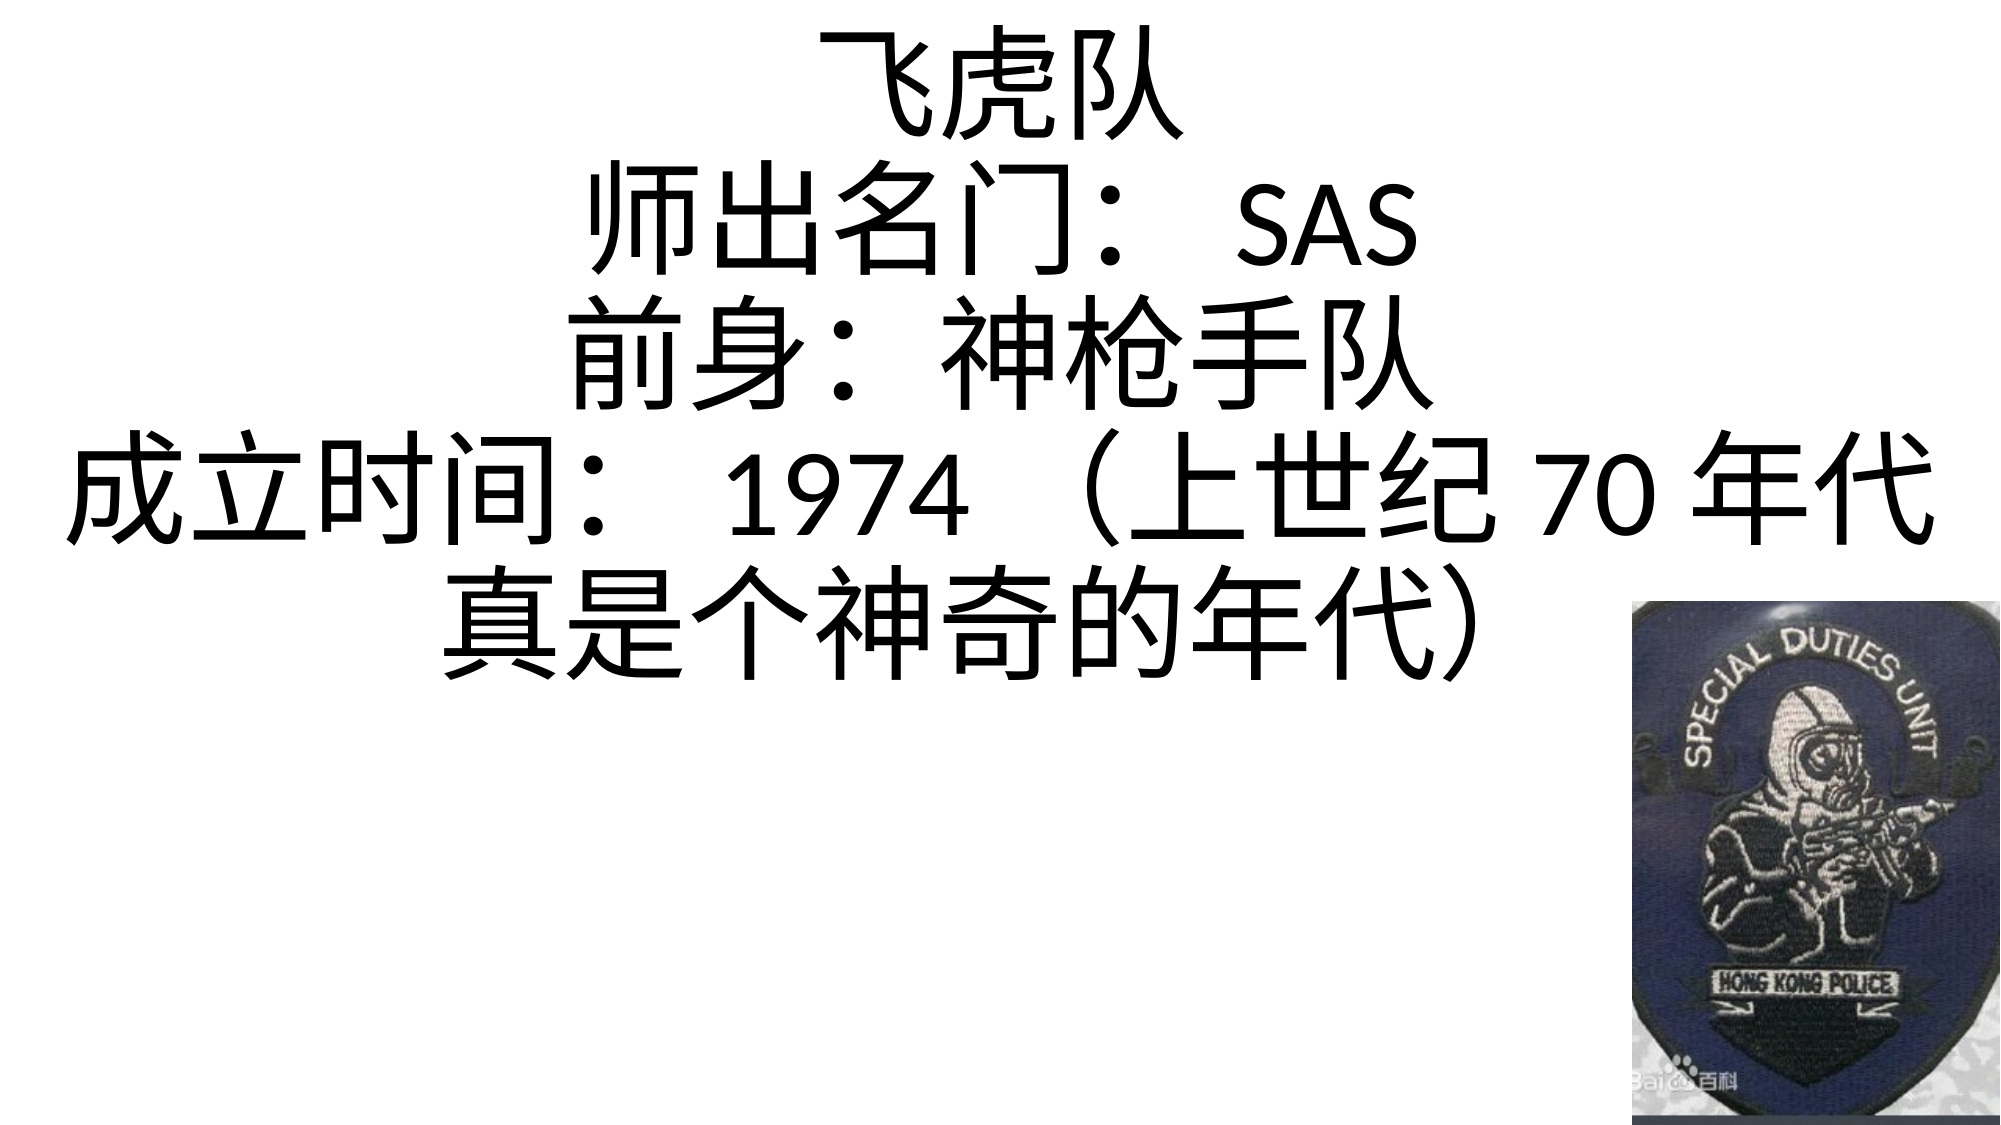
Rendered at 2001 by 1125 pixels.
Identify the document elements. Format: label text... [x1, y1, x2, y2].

title 飞虎队 师出名门：SAS 前身：神枪手队 成立时间：1974（上世纪70年代真是个神奇的年代） [0, 0, 2000, 1125]
picture [1632, 601, 2000, 1125]
